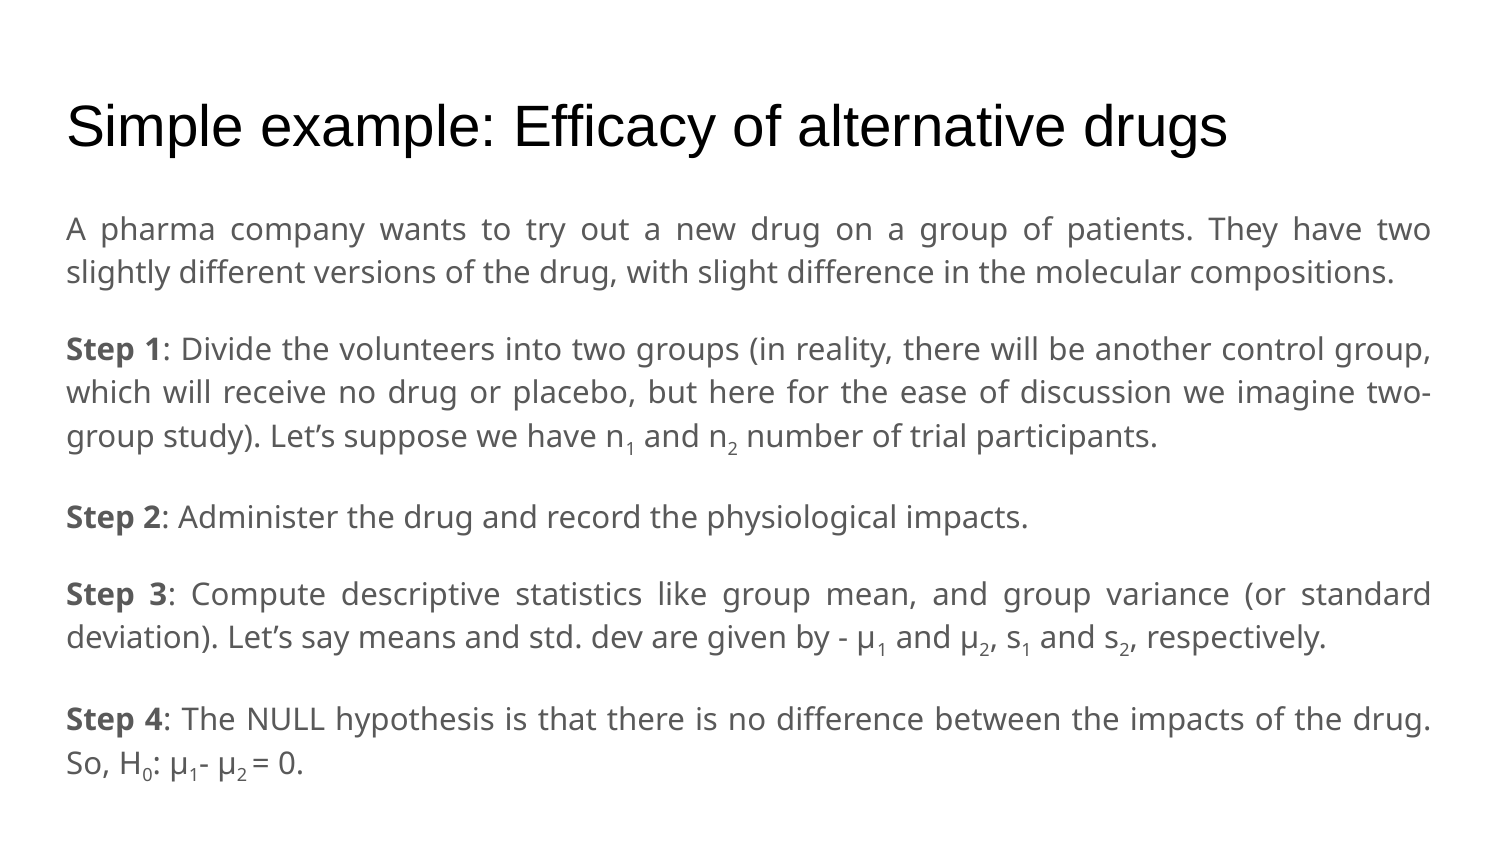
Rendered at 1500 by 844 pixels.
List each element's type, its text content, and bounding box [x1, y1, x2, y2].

list A pharma company wants to try out a new drug on a group of patients. They have two slightly different versions of the drug, with slight difference in the molecular compositions. Step 1: Divide the volunteers into two groups (in reality, there will be another control group, which will receive no drug or placebo, but here for the ease of discussion we imagine two-group study). Let’s suppose we have n1 and n2 number of trial participants. Step 2: Administer the drug and record the physiological impacts. Step 3: Compute descriptive statistics like group mean, and group variance (or standard deviation). Let’s say means and std. dev are given by - μ1 and μ2, s1 and s2, respectively. Step 4: The NULL hypothesis is that there is no difference between the impacts of the drug. So, H0: μ1- μ2 = 0. [51, 189, 1449, 791]
title Simple example: Efficacy of alternative drugs [51, 72, 1449, 167]
